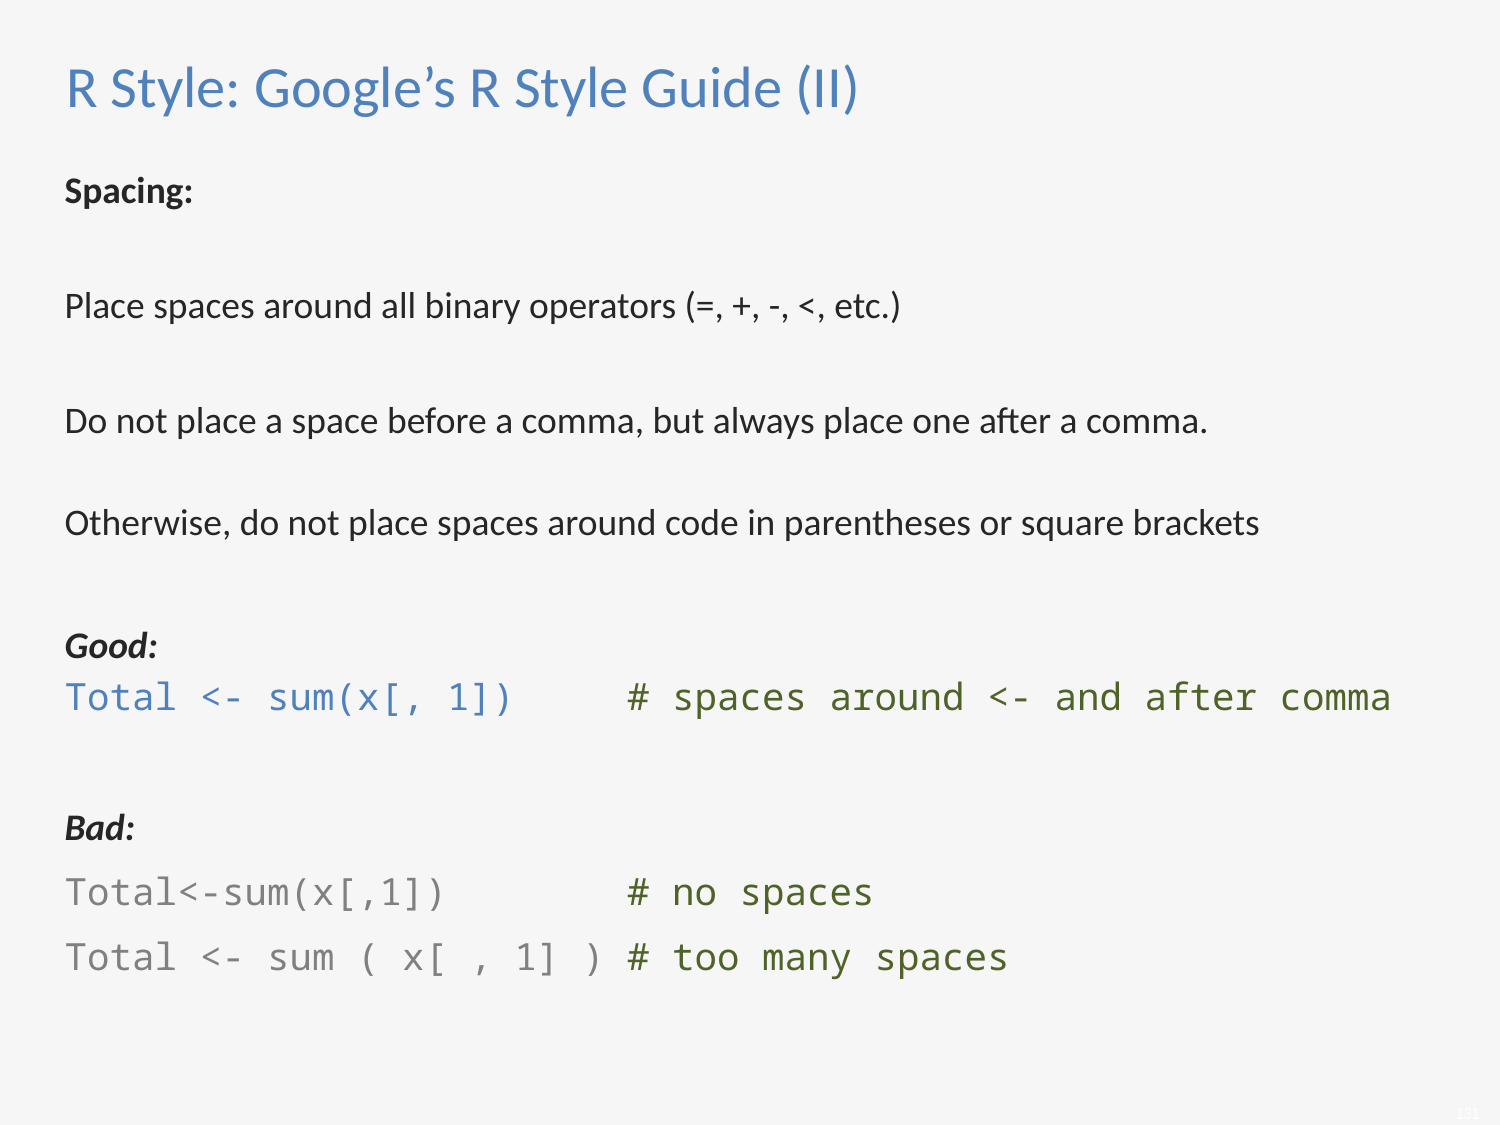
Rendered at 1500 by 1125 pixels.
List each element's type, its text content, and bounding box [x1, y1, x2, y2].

list Spacing: Place spaces around all binary operators (=, +, -, <, etc.) Do not place a space before a comma, but always place one after a comma. Otherwise, do not place spaces around code in parentheses or square brackets Good: Total <- sum(x[, 1]) # spaces around <- and after comma Bad: Total<-sum(x[,1]) # no spaces Total <- sum ( x[ , 1] ) # too many spaces [64, 165, 1467, 1043]
title R Style: Google’s R Style Guide (II) [42, 56, 1346, 121]
